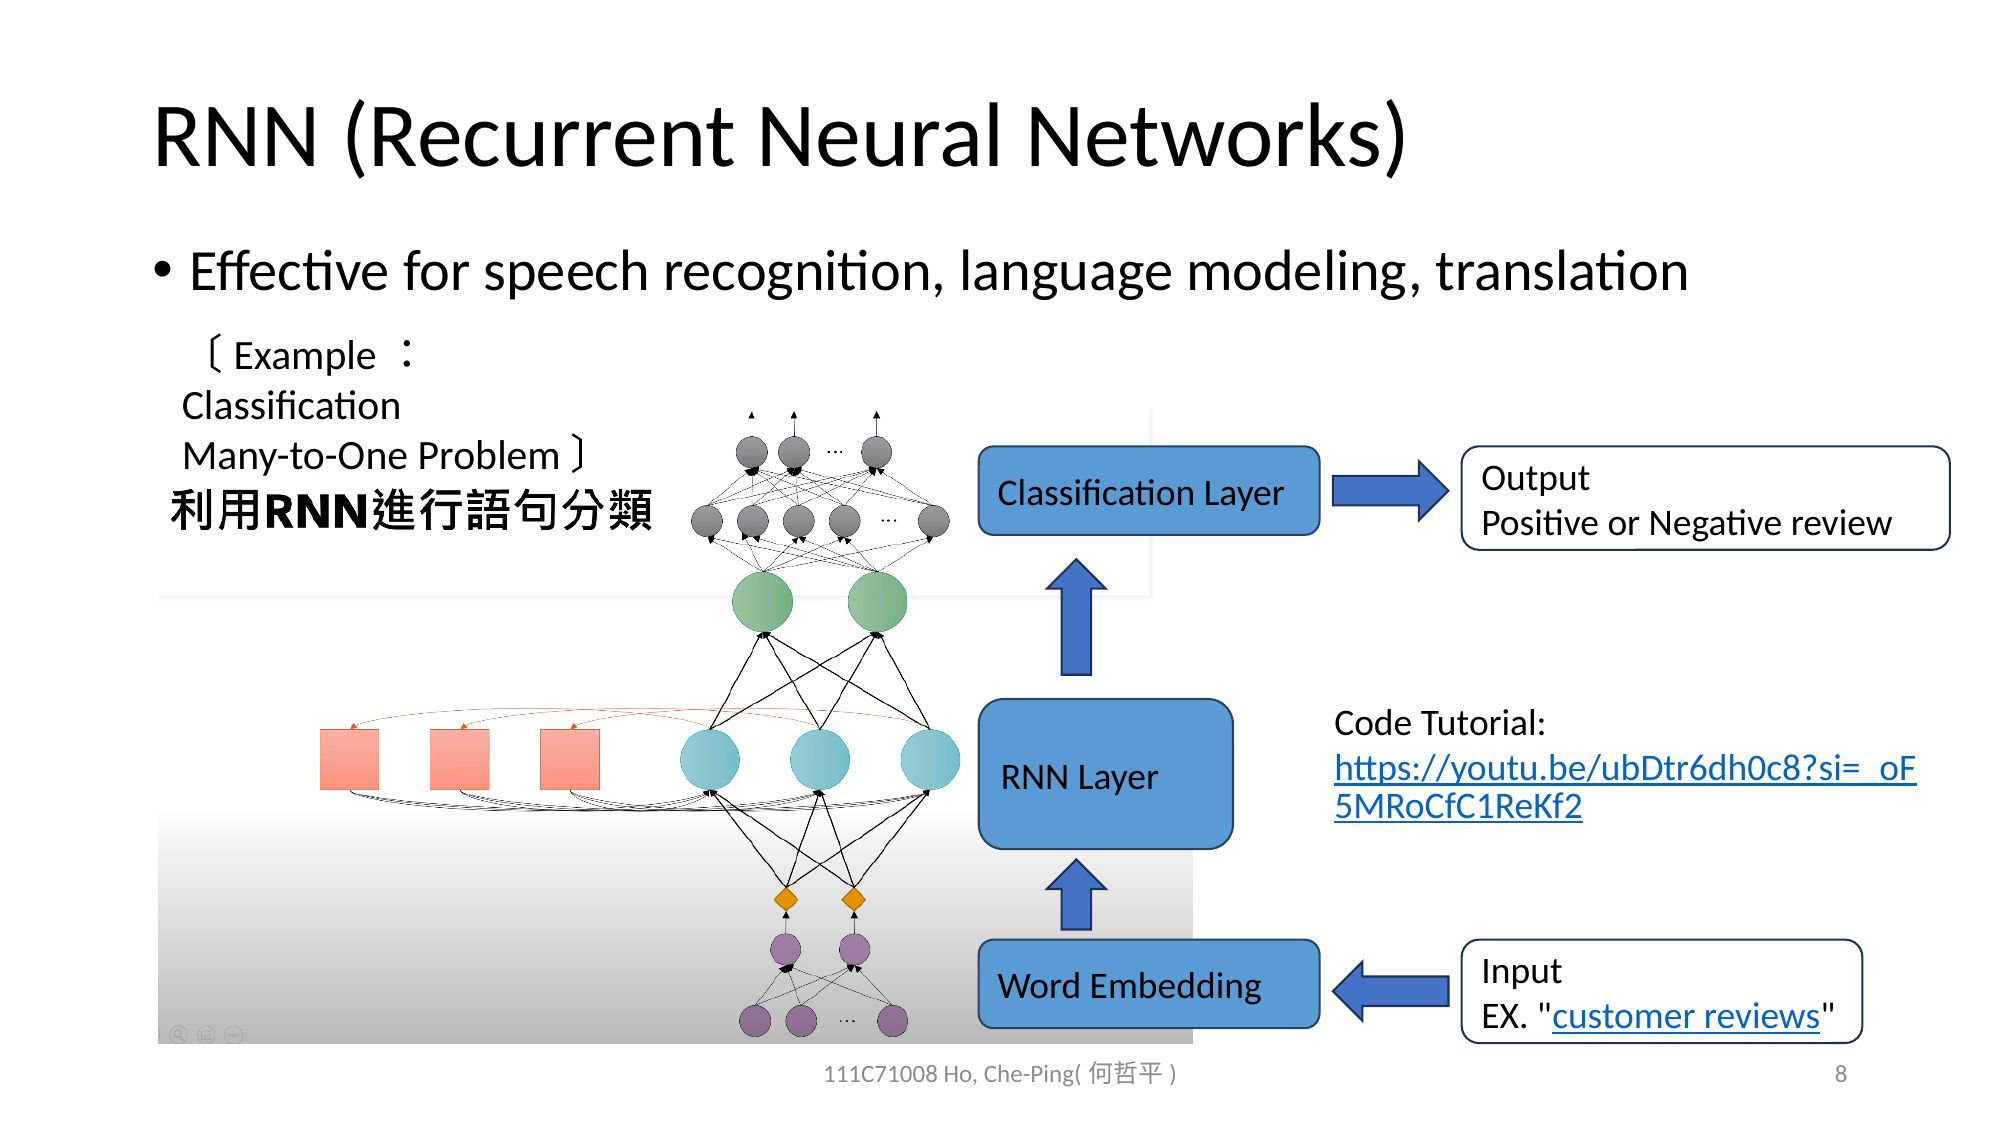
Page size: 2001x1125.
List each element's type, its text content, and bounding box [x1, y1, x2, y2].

text_box [1331, 959, 1450, 1024]
footer 111C71008 Ho, Che-Ping(何哲平) [662, 1042, 1338, 1103]
text_box RNN Layer [1194, 697, 1235, 851]
text_box Word Embedding [1194, 938, 1321, 1030]
text_box 〔Example：Classification Many-to-One Problem〕 [159, 330, 665, 408]
title RNN (Recurrent Neural Networks) [137, 27, 1863, 232]
text_box Input EX. "customer reviews" [1460, 938, 1864, 1042]
text_box Classification Layer [1194, 445, 1321, 536]
list Effective for speech recognition, language modeling, translation [137, 232, 1863, 947]
text_box Code Tutorial: https://youtu.be/ubDtr6dh0c8?si=_oF5MRoCfC1ReKf2 [1319, 690, 1950, 796]
text_box [1331, 458, 1450, 523]
slide_number 8 [1412, 1042, 1863, 1103]
text_box Output Positive or Negative review [1460, 445, 1951, 551]
picture [158, 408, 1194, 1044]
